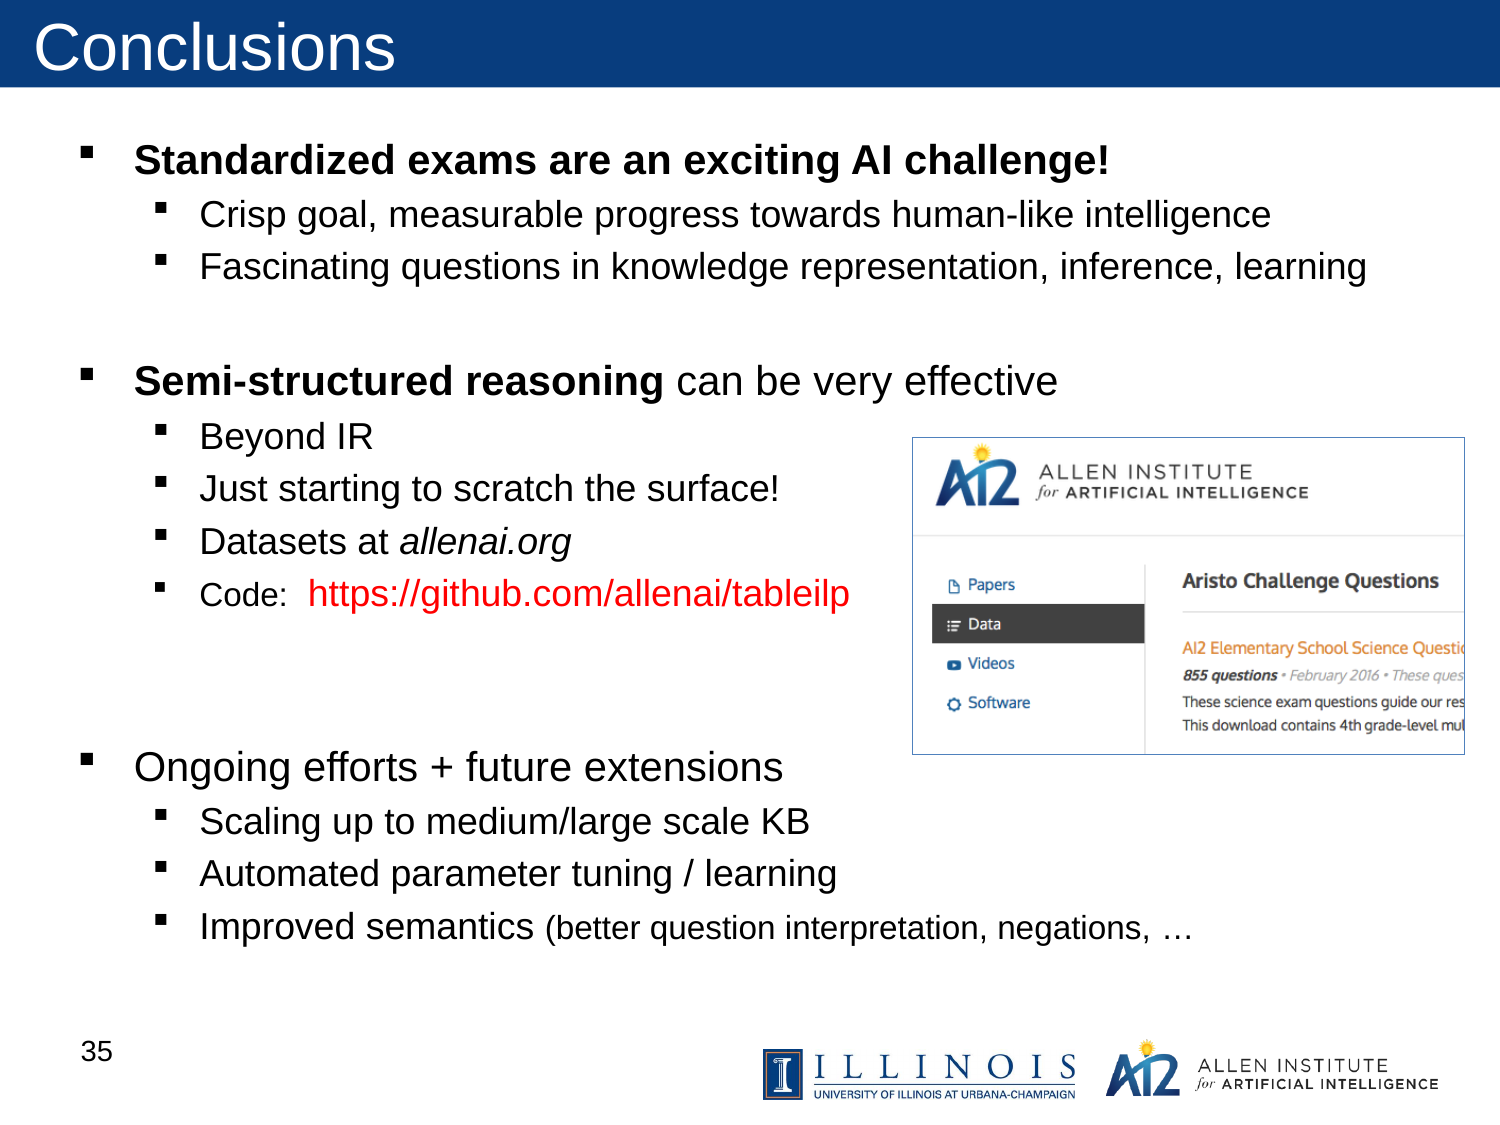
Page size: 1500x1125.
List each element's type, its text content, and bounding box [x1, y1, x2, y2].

picture [763, 1049, 1075, 1100]
list Standardized exams are an exciting AI challenge! Crisp goal, measurable progress towards human-like intelligence Fascinating questions in knowledge representation, inference, learning Semi-structured reasoning can be very effective Beyond IR Just starting to scratch the surface! Datasets at allenai.org Code: https://github.com/allenai/tableilp Ongoing efforts + future extensions Scaling up to medium/large scale KB Automated parameter tuning / learning Improved semantics (better question interpretation, negations, … [62, 124, 1438, 1006]
picture [912, 437, 1465, 755]
picture [1100, 1035, 1450, 1100]
slide_number 35 [65, 1024, 416, 1103]
title Conclusions [0, 0, 1500, 88]
